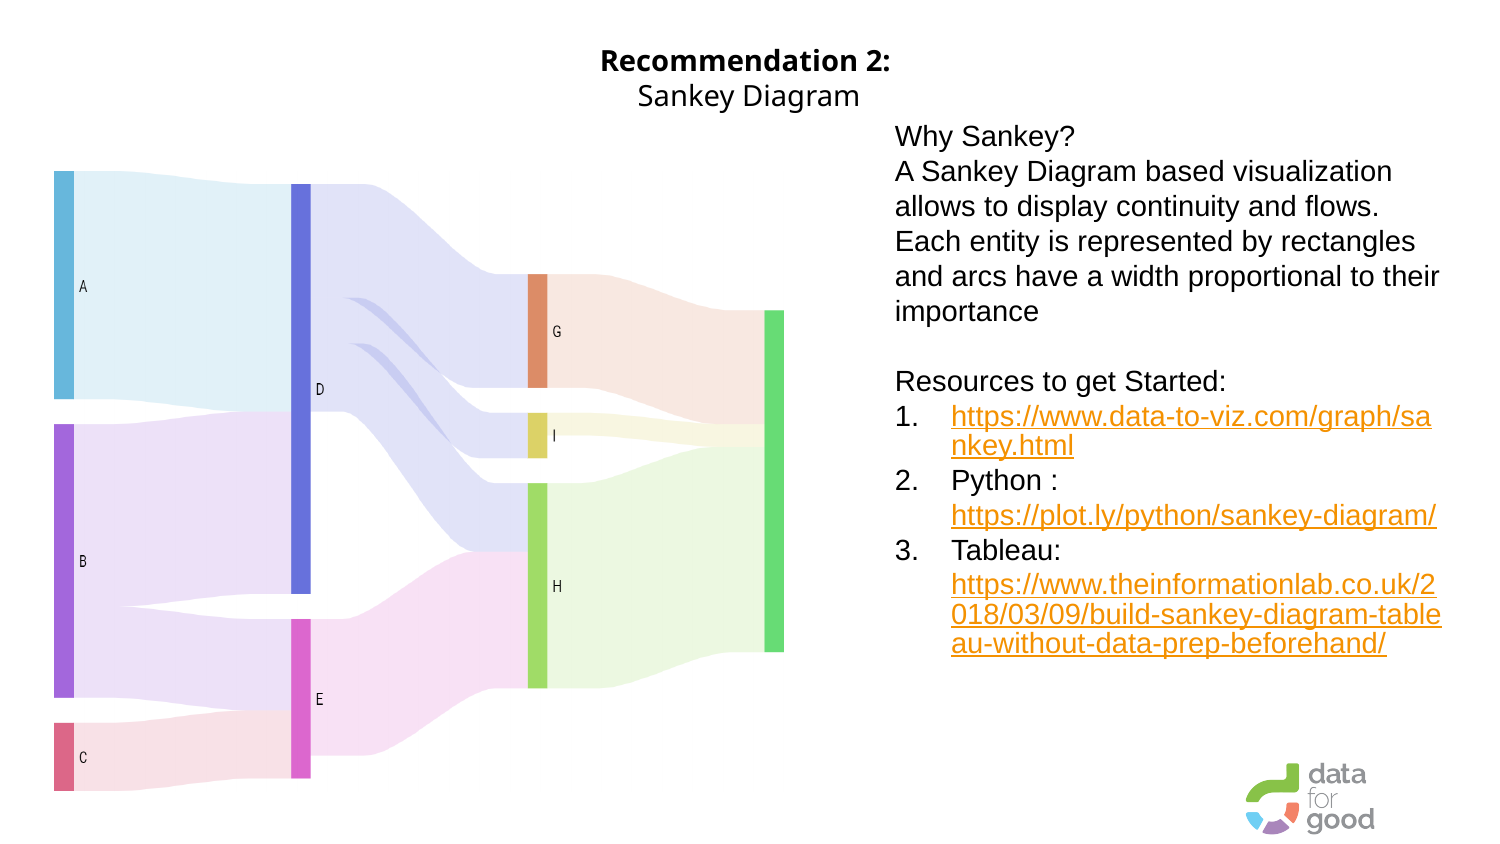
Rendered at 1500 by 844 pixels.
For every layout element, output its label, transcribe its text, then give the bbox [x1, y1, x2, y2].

text_box Why Sankey? A Sankey Diagram based visualization allows to display continuity and flows. Each entity is represented by rectangles and arcs have a width proportional to their importance Resources to get Started: https://www.data-to-viz.com/graph/sankey.html Python : https://plot.ly/python/sankey-diagram/ Tableau: https://www.theinformationlab.co.uk/2018/03/09/build-sankey-diagram-tableau-without-data-prep-beforehand/ [880, 109, 1460, 614]
picture [1230, 719, 1390, 844]
text_box Recommendation 2: Sankey Diagram [79, 34, 1419, 190]
picture [54, 171, 784, 792]
